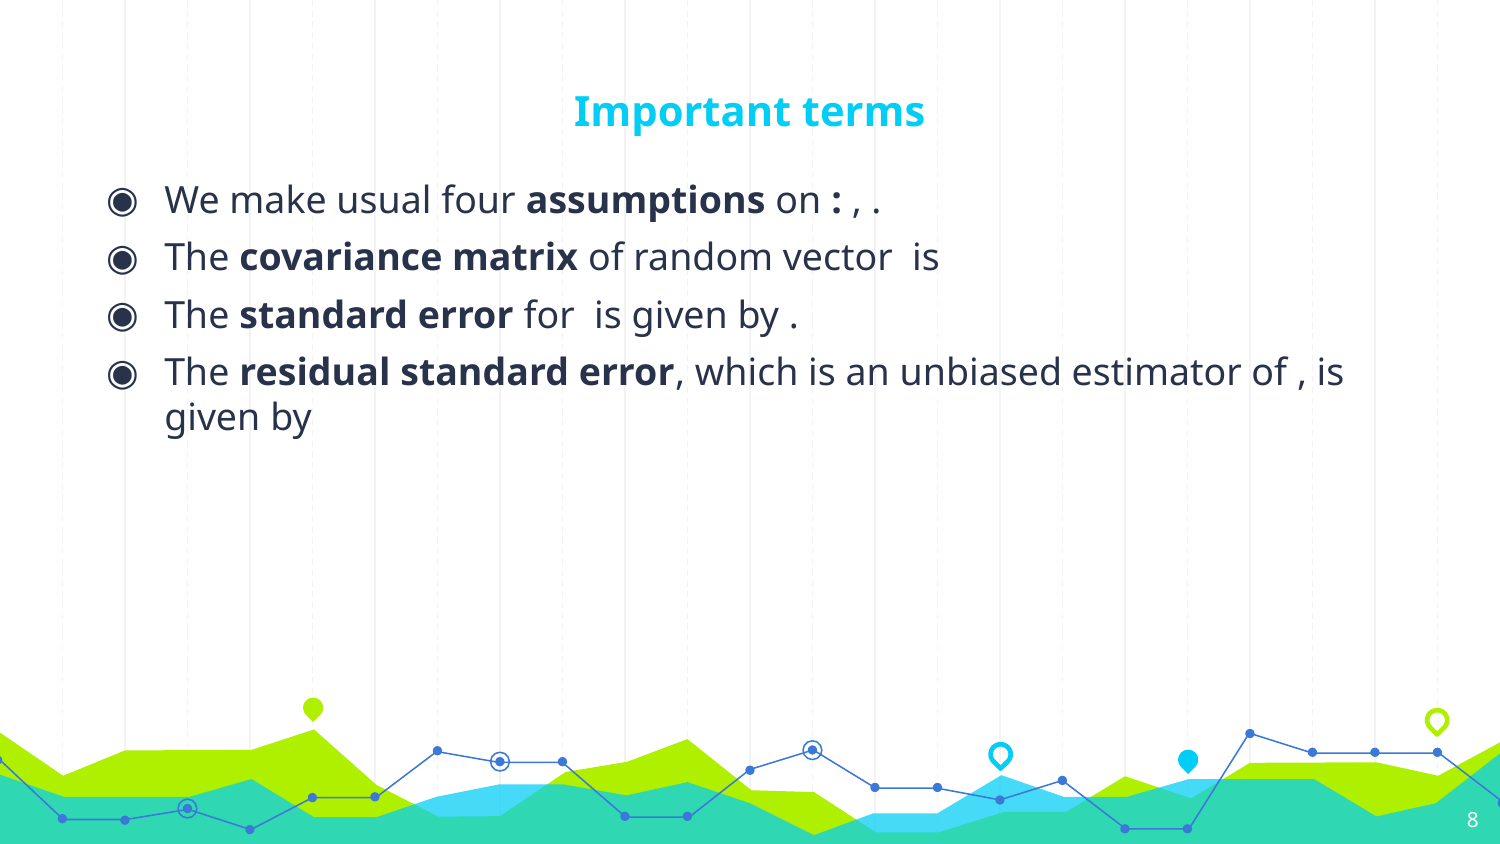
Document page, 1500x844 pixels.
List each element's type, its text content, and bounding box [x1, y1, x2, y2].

slide_number 8 [1403, 791, 1494, 844]
title Important terms [176, 32, 1324, 150]
